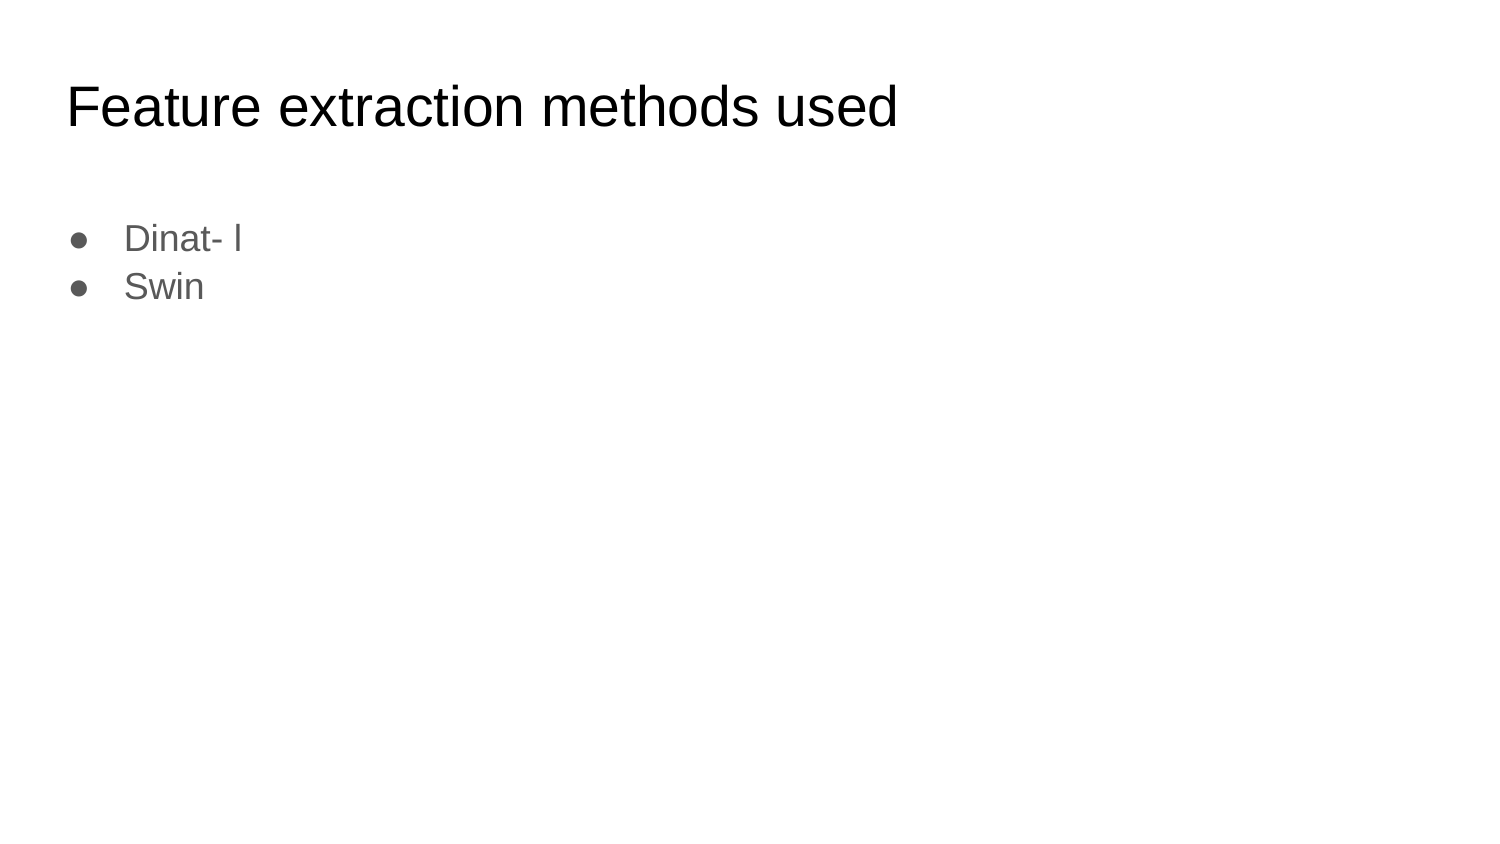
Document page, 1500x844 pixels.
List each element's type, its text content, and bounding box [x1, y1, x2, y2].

title Feature extraction methods used [51, 60, 1449, 155]
list Dinat- l Swin [33, 195, 1432, 757]
